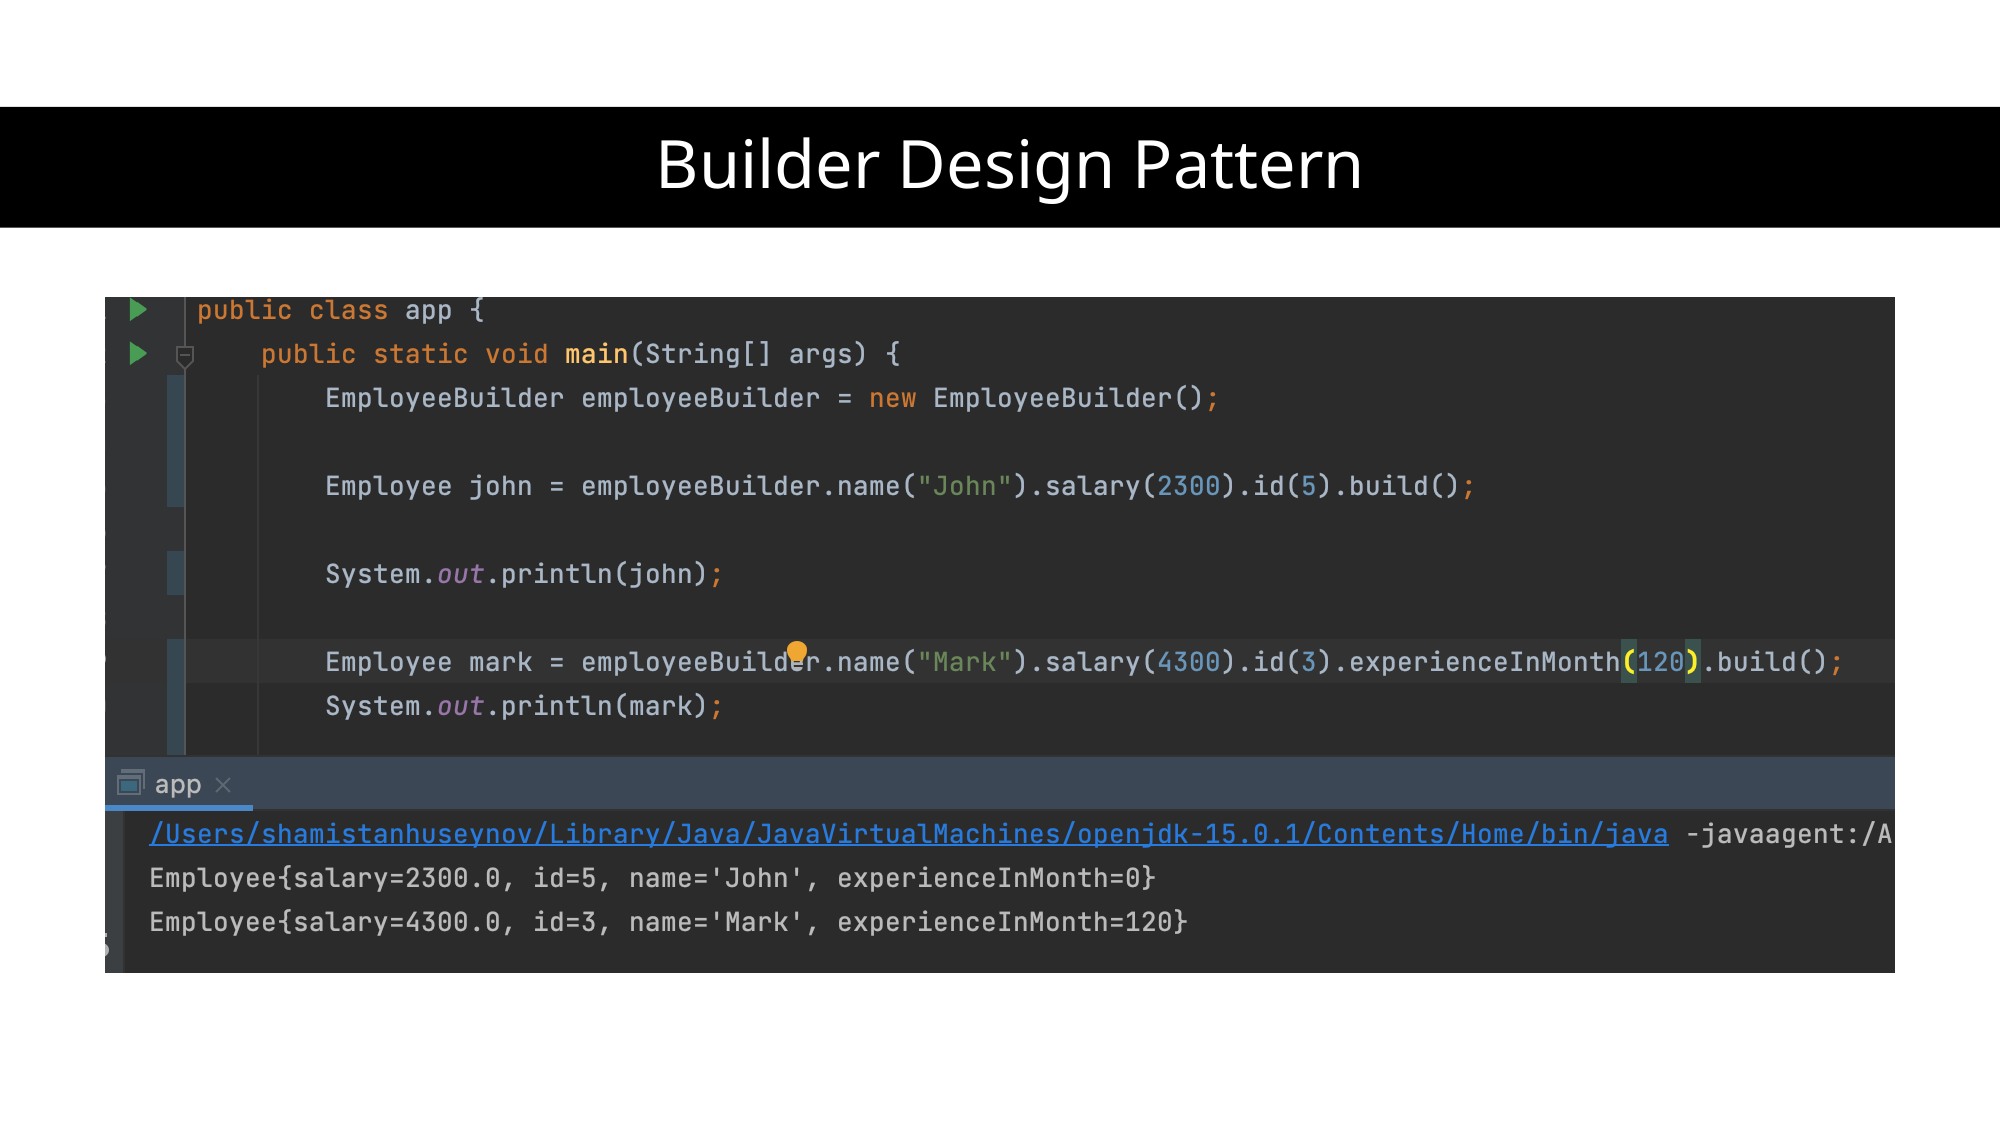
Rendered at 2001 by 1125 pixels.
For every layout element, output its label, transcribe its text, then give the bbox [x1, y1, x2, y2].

title Builder Design Pattern [91, 105, 1931, 228]
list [105, 297, 1895, 973]
text_box [0, 106, 2000, 229]
